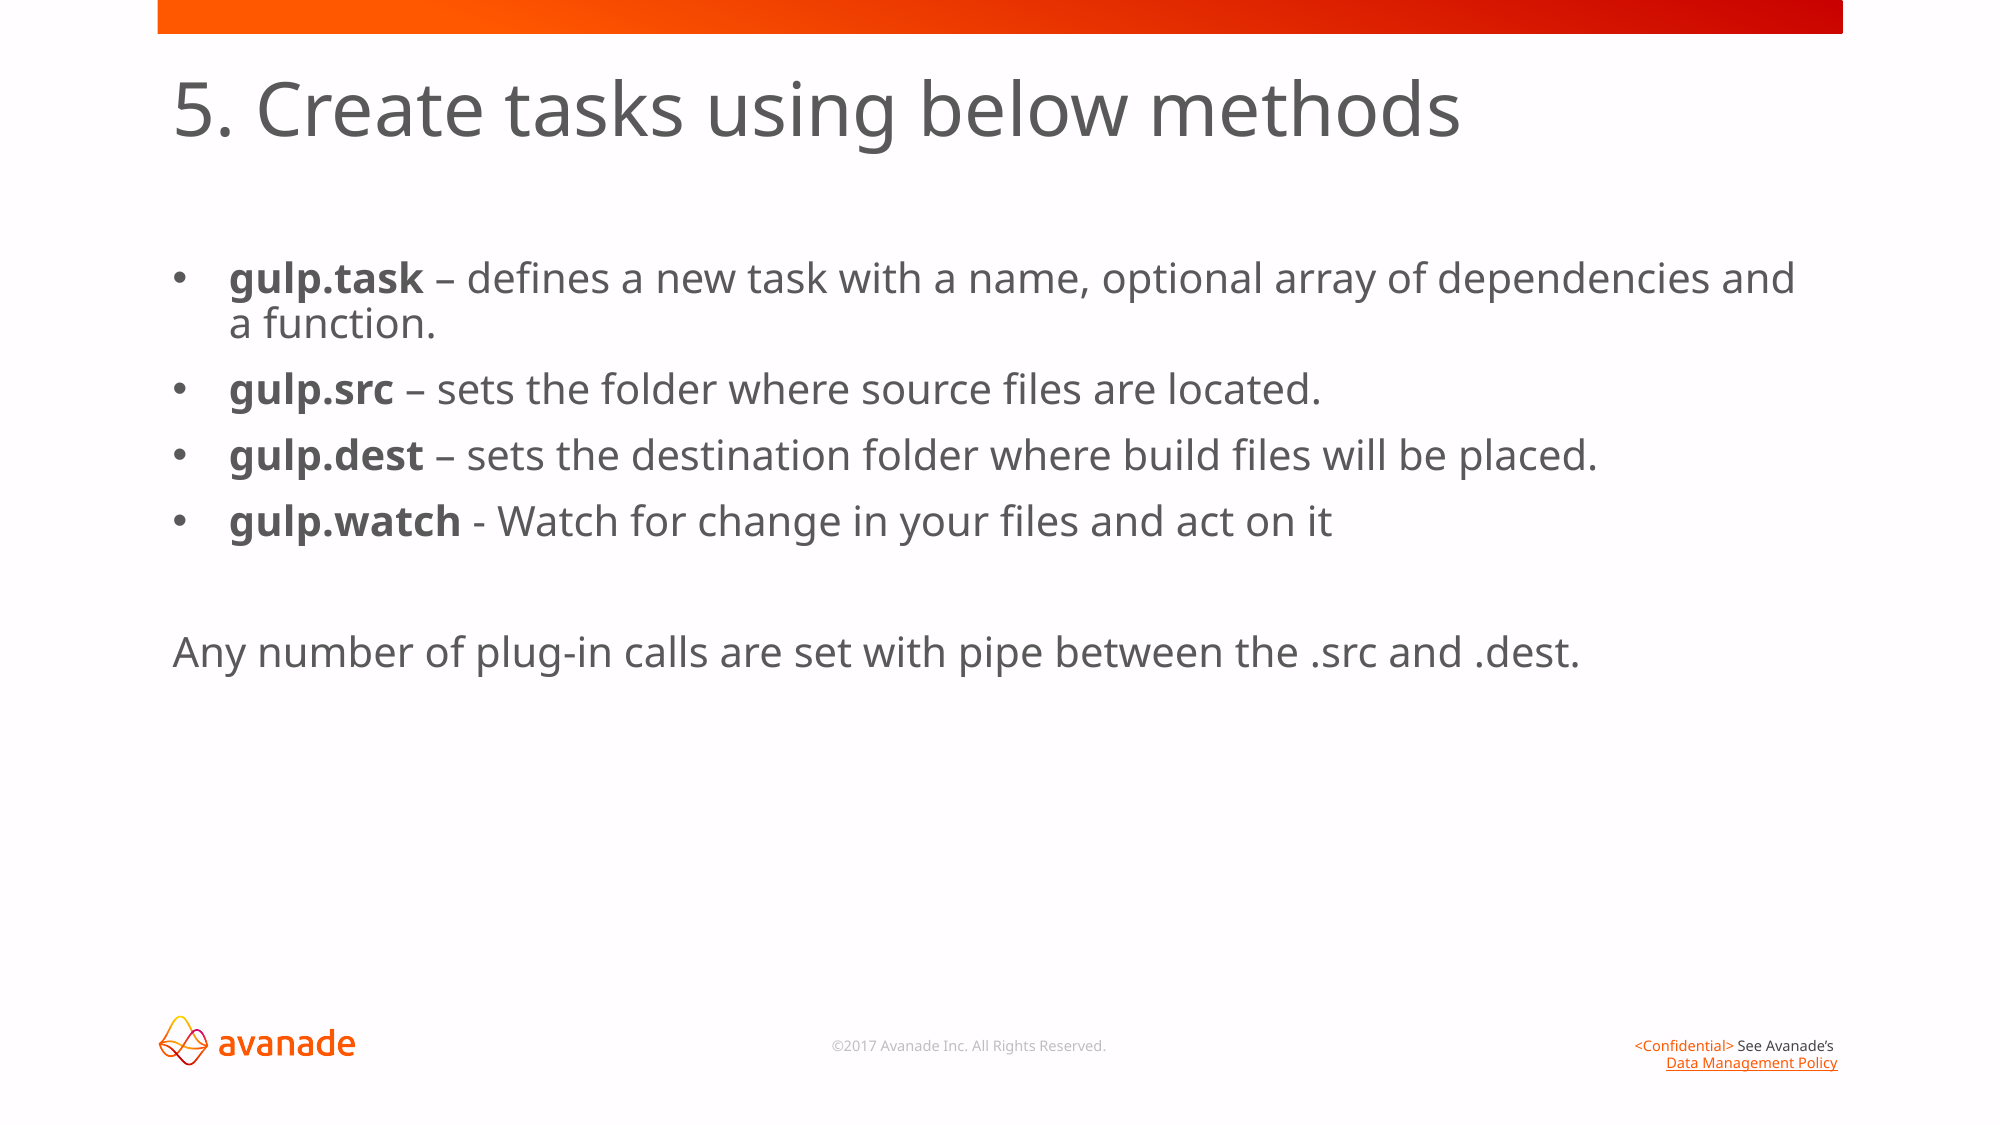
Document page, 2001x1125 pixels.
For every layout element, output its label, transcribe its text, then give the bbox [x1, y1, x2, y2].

picture [138, 995, 384, 1086]
title 5. Create tasks using below methods [157, 64, 1843, 199]
list gulp.task – defines a new task with a name, optional array of dependencies and a function. gulp.src – sets the folder where source files are located. gulp.dest – sets the destination folder where build files will be placed. gulp.watch - Watch for change in your files and act on it Any number of plug-in calls are set with pipe between the .src and .dest. [157, 249, 1843, 964]
